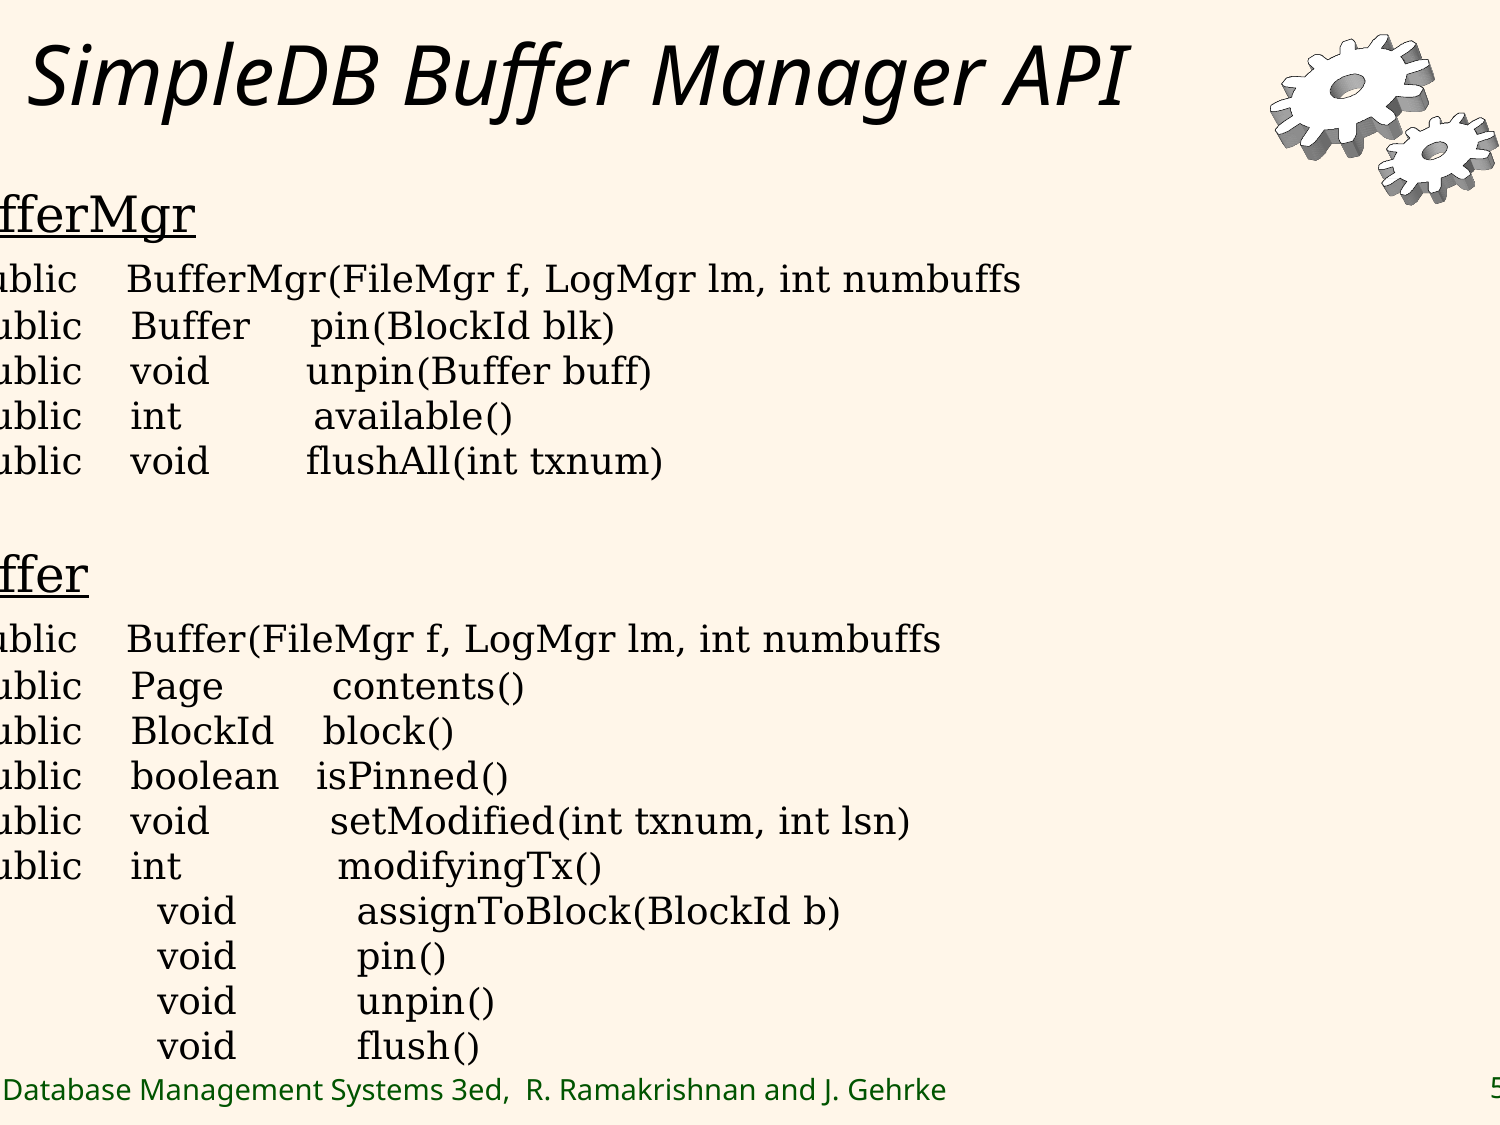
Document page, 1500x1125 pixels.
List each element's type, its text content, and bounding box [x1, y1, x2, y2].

text_box BufferMgr public BufferMgr(FileMgr f, LogMgr lm, int numbuffs public Buffer pin(BlockId blk) public void unpin(Buffer buff) public int available() public void flushAll(int txnum) Buffer public Buffer(FileMgr f, LogMgr lm, int numbuffs public Page contents() public BlockId block() public boolean isPinned() public void setModified(int txnum, int lsn) public int modifyingTx() void assignToBlock(BlockId b) void pin() void unpin() void flush() [0, 174, 1038, 1125]
title SimpleDB Buffer Manager API [12, 0, 1288, 163]
